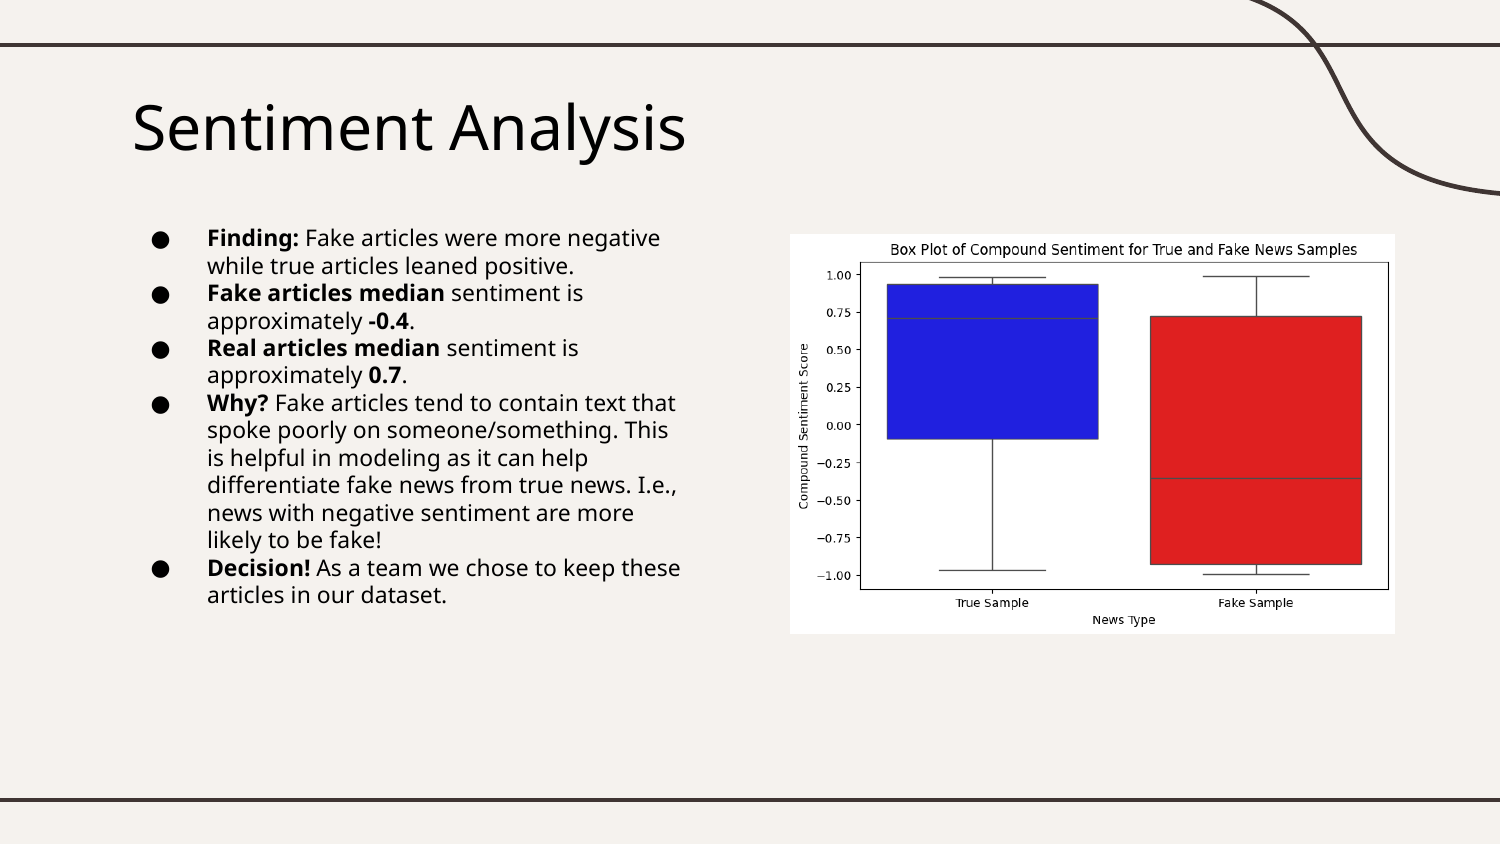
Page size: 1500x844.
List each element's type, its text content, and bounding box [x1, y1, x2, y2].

title Sentiment Analysis [116, 72, 890, 167]
picture [789, 233, 1396, 635]
list Finding: Fake articles were more negative while true articles leaned positive. Fake articles median sentiment is approximately -0.4. Real articles median sentiment is approximately 0.7. Why? Fake articles tend to contain text that spoke poorly on someone/something. This is helpful in modeling as it can help differentiate fake news from true news. I.e., news with negative sentiment are more likely to be fake! Decision! As a team we chose to keep these articles in our dataset. [116, 208, 699, 750]
